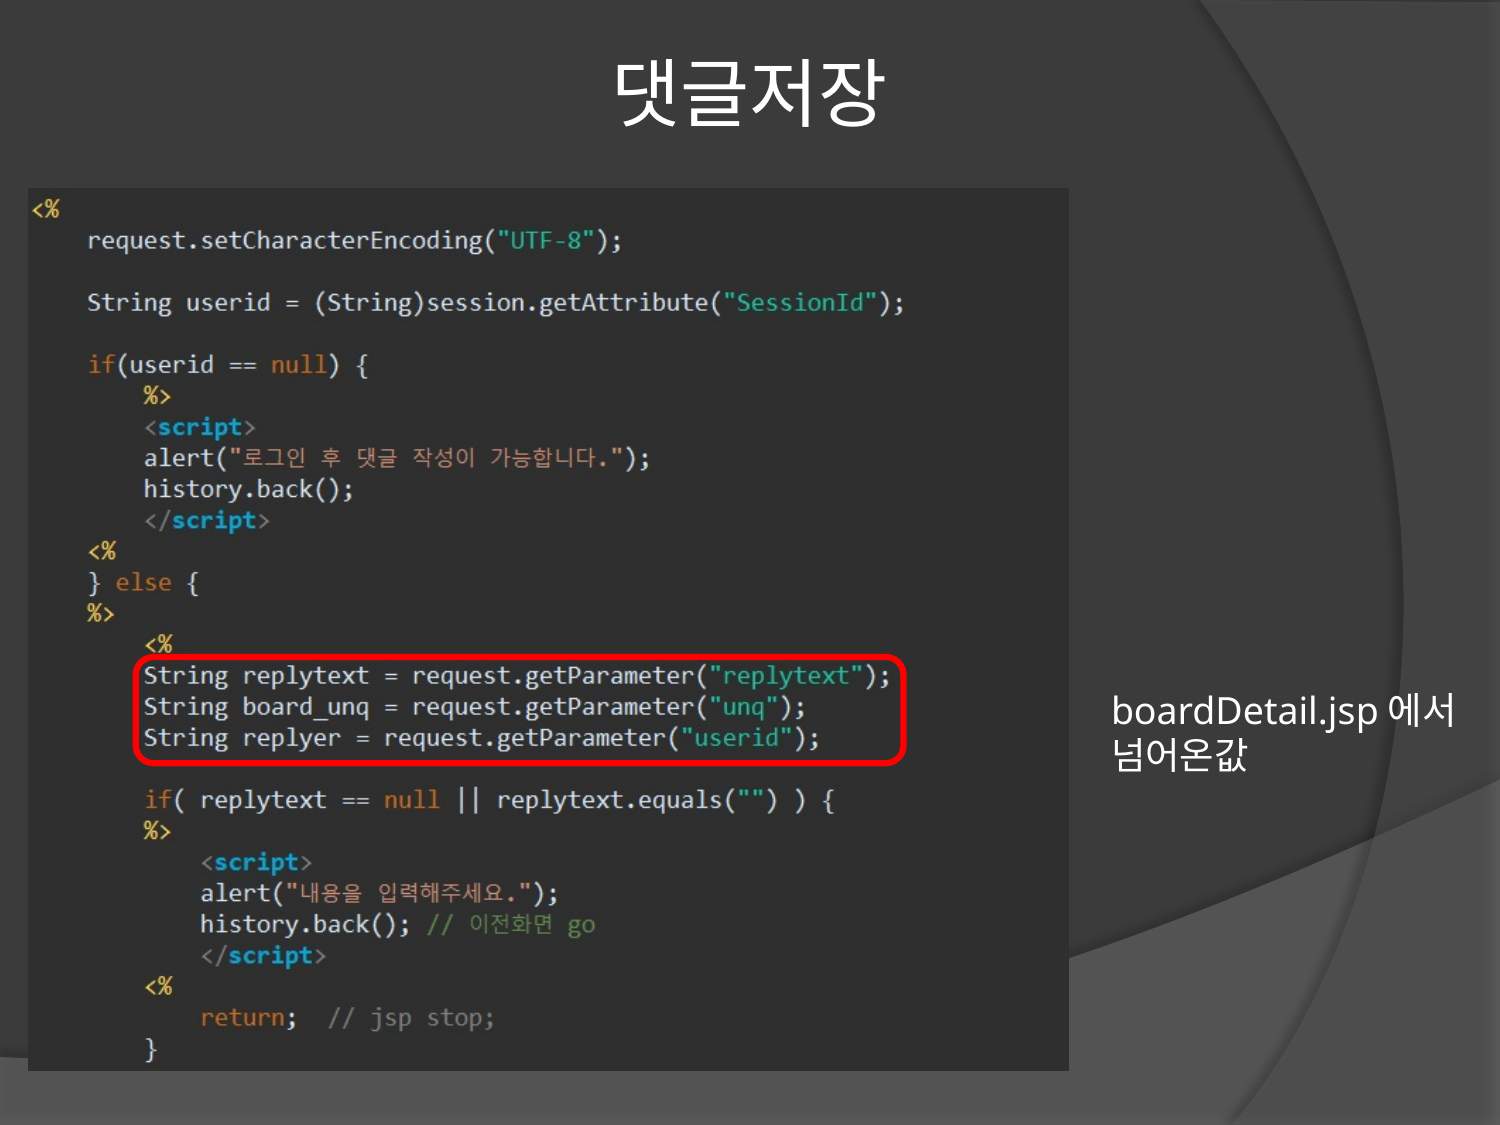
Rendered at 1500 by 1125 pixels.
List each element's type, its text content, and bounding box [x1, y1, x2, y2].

text_box 댓글저장 [74, 45, 1425, 138]
text_box boardDetail.jsp에서 넘어온값 [1096, 679, 1472, 785]
picture [28, 188, 1070, 1071]
